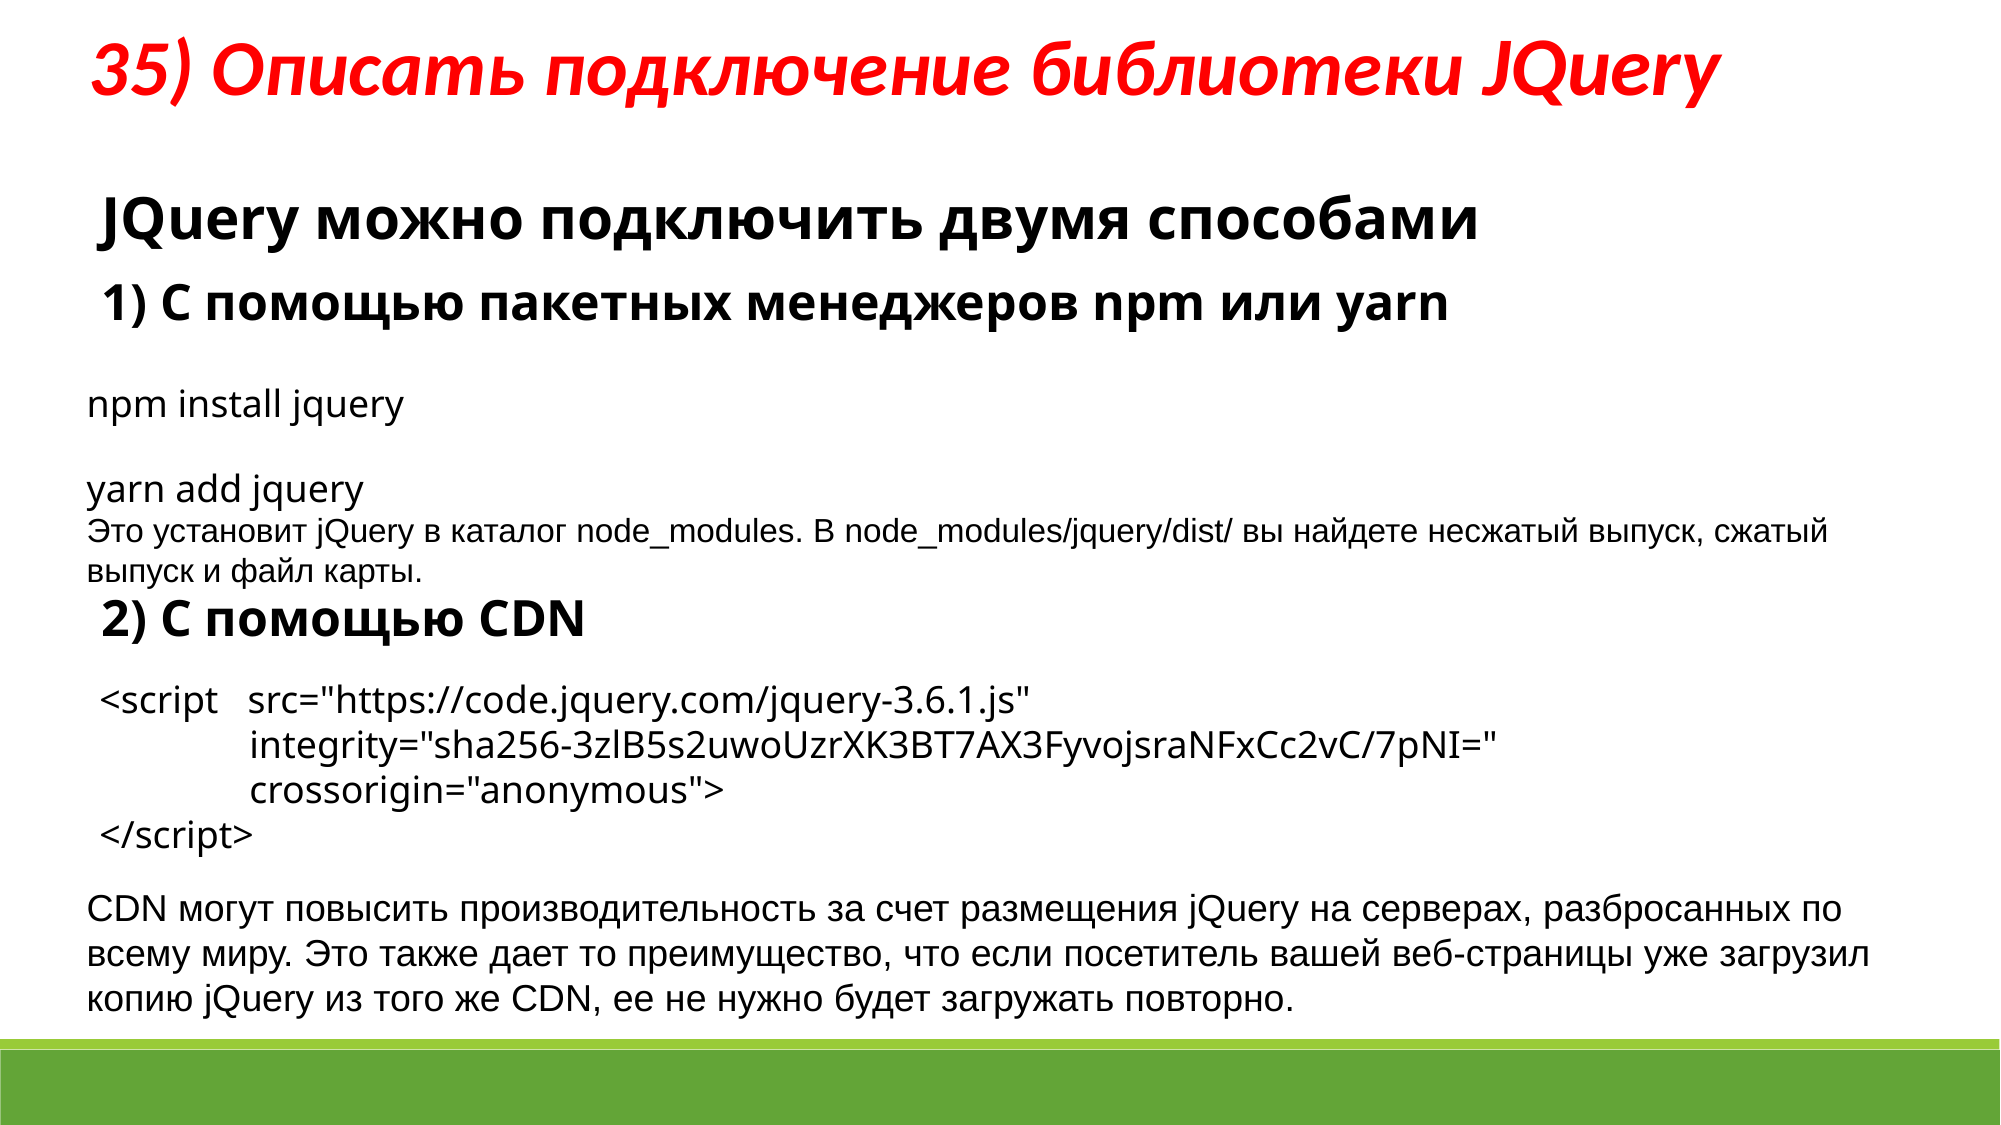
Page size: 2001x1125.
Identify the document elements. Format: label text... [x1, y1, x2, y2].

text_box yarn add jquery [86, 467, 1601, 509]
text_box JQuery можно подключить двумя способами [86, 173, 1902, 260]
text_box npm install jquery [86, 381, 1601, 423]
text_box 2) С помощью CDN [86, 578, 1601, 655]
text_box <script src="https://code.jquery.com/jquery-3.6.1.js" integrity="sha256-3zlB5s2uwoUzrXK3BT7AX3FyvojsraNFxCc2vC/7pNI=" crossorigin="anonymous"> </script> [99, 677, 1614, 855]
text_box CDN могут повысить производительность за счет размещения jQuery на серверах, разбросанных по всему миру. Это также дает то преимущество, что если посетитель вашей веб-страницы уже загрузил копию jQuery из того же CDN, ее не нужно будет загружать повторно. [86, 885, 1902, 1018]
text_box 35) Описать подключение библиотеки JQuery [74, 4, 1853, 121]
text_box [259, 1018, 1708, 1108]
text_box Это установит jQuery в каталог node_modules. В node_modules/jquery/dist/ вы найдете несжатый выпуск, сжатый выпуск и файл карты. [86, 511, 1834, 588]
text_box 1) С помощью пакетных менеджеров npm или yarn [86, 262, 1601, 339]
